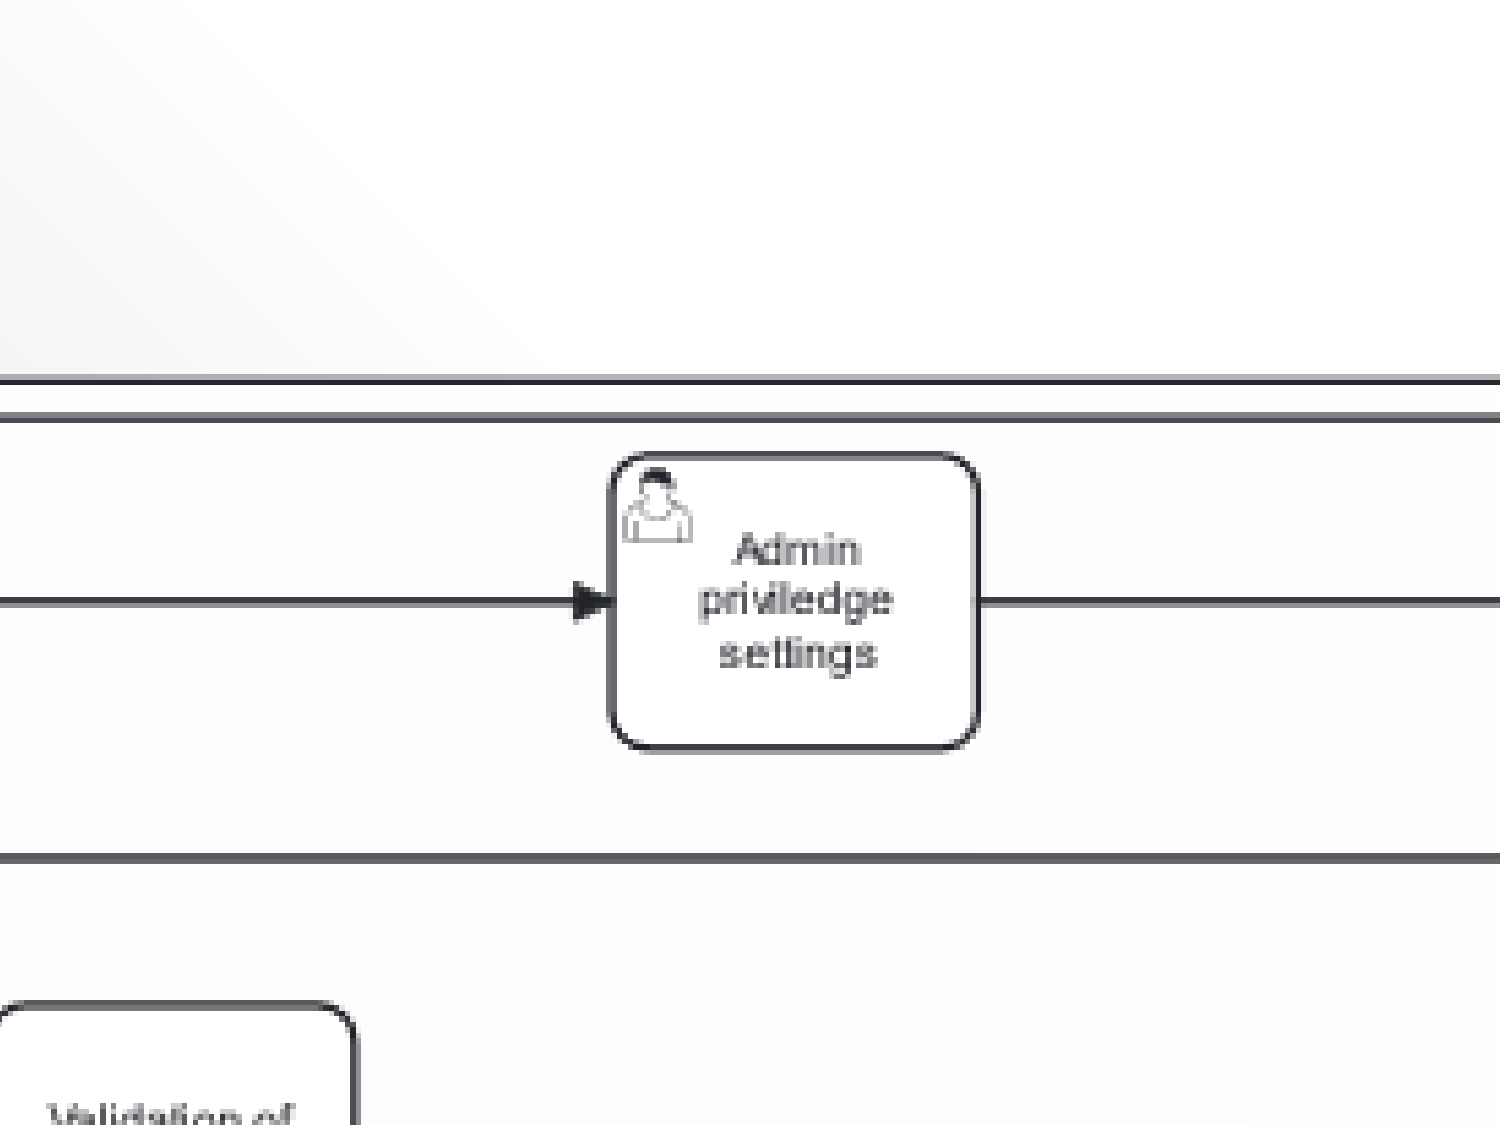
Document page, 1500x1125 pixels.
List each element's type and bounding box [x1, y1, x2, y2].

picture [0, 364, 1500, 1125]
